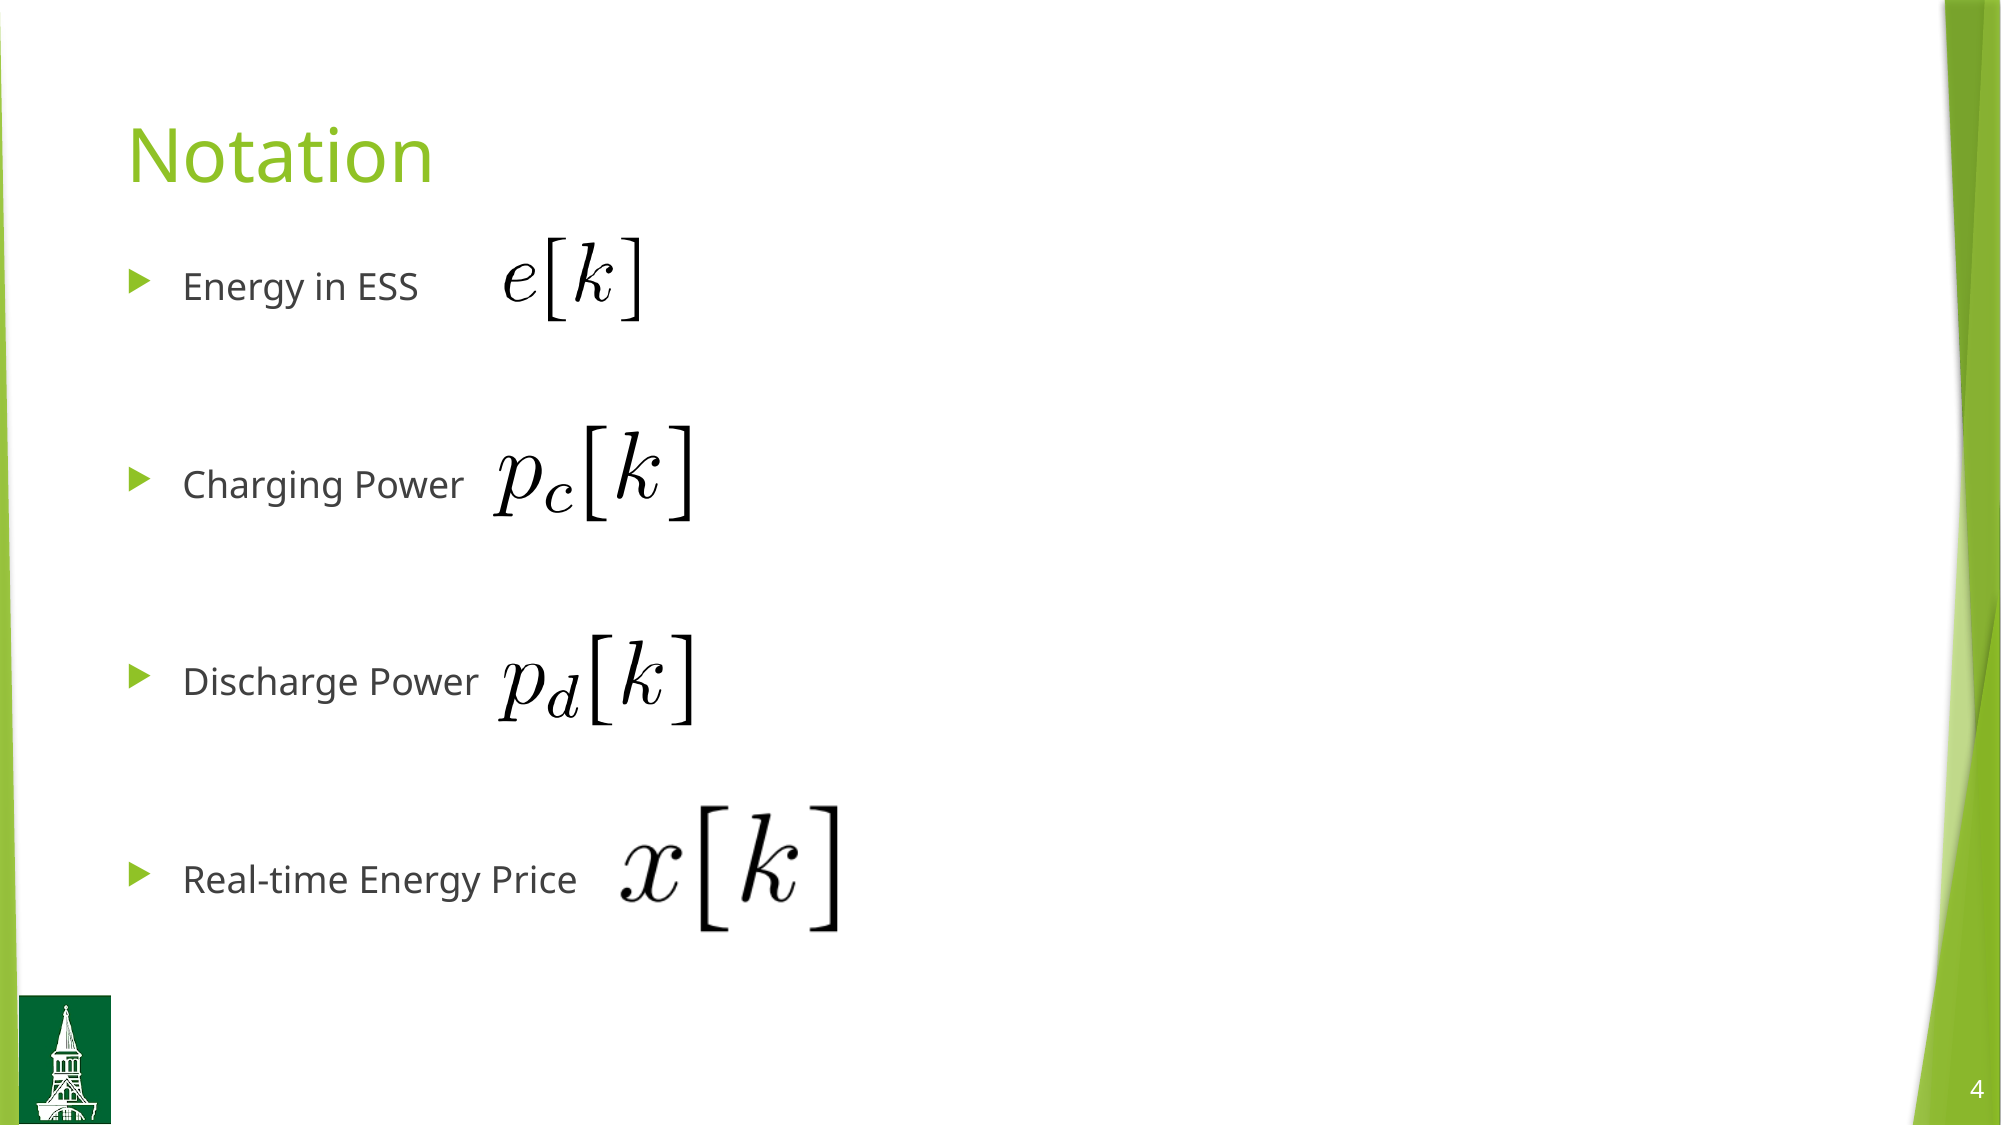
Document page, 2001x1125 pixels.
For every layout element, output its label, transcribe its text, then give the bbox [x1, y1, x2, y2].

list Energy in ESS Charging Power Discharge Power Real-time Energy Price [111, 255, 1922, 1046]
picture [484, 624, 702, 745]
picture [613, 782, 862, 955]
picture [488, 417, 706, 530]
slide_number 3 [1887, 1060, 2000, 1121]
title Notation [111, 99, 1922, 255]
picture [484, 224, 661, 350]
picture [19, 995, 111, 1125]
